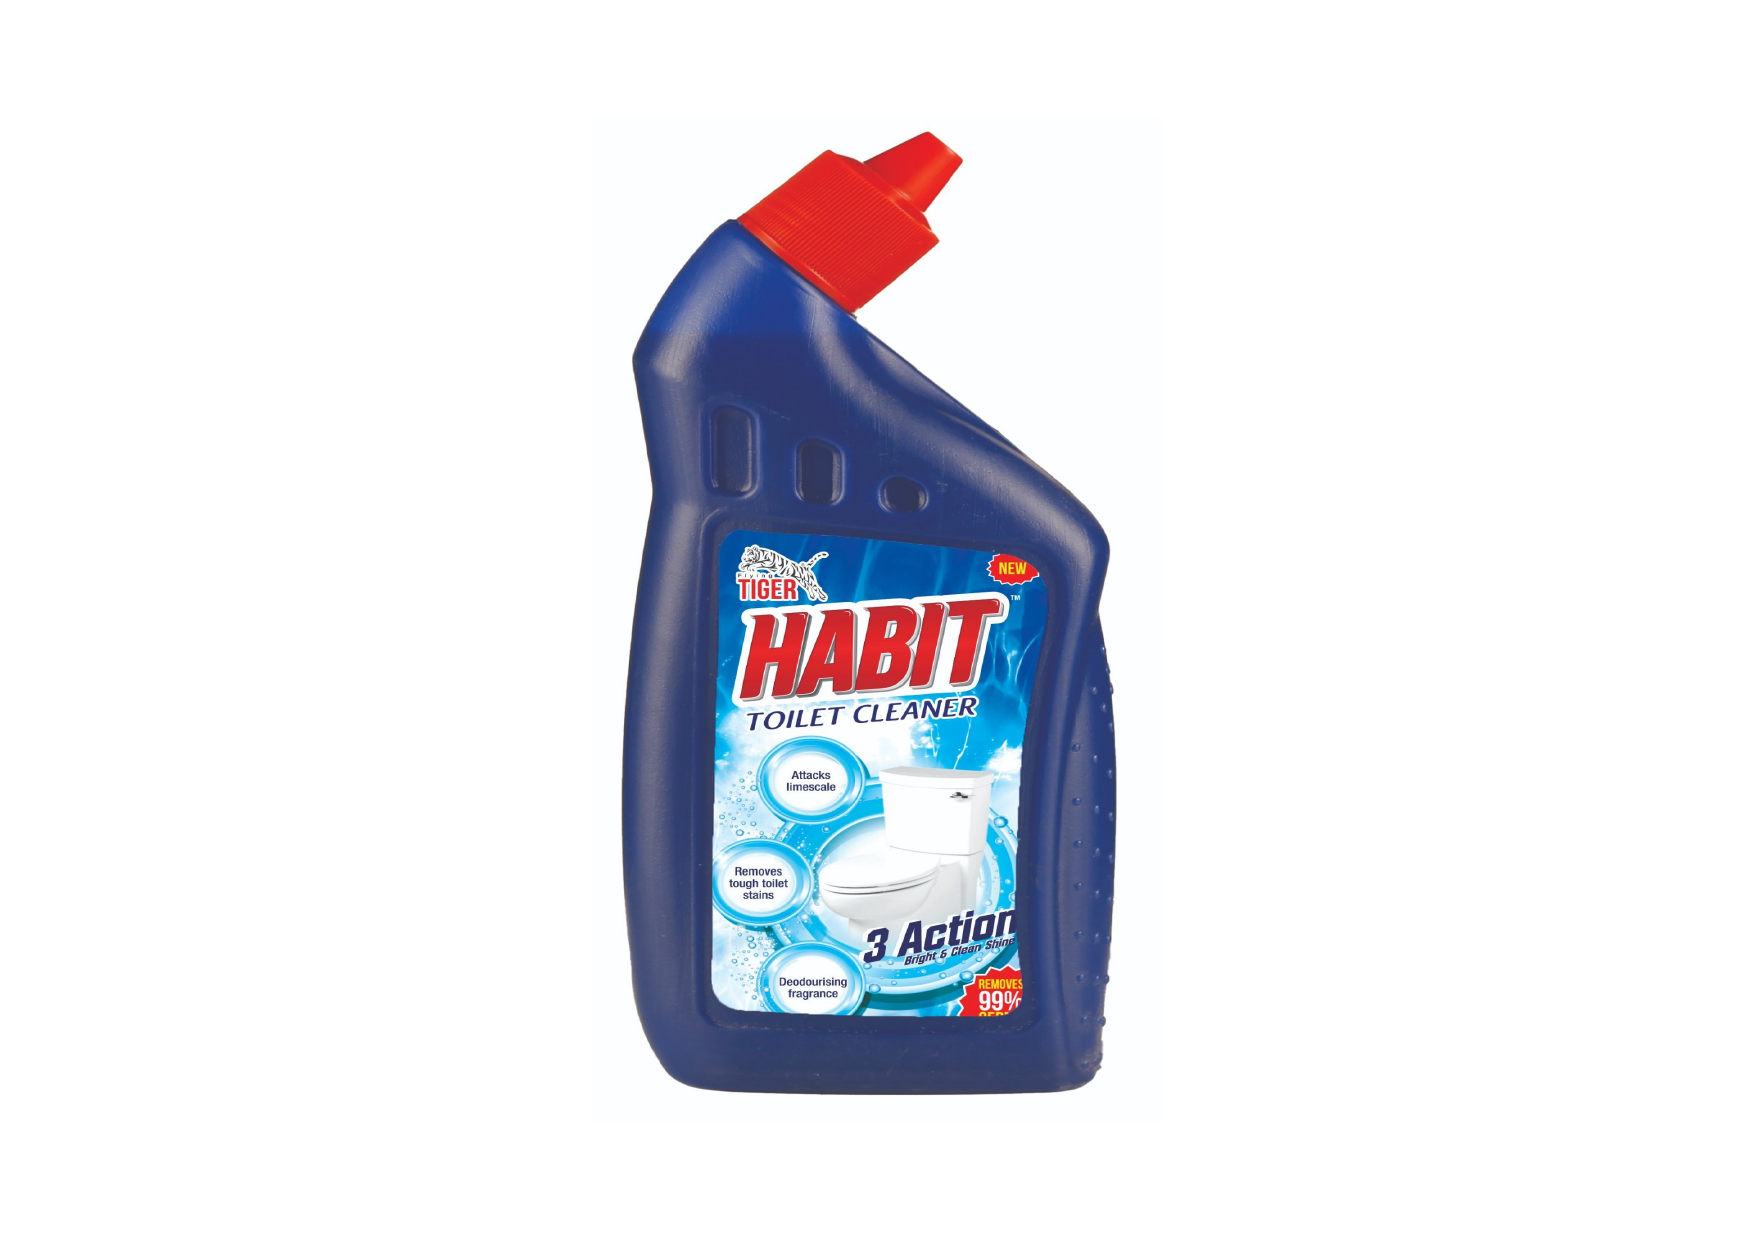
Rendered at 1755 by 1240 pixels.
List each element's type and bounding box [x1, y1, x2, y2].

picture [592, 115, 1162, 1124]
